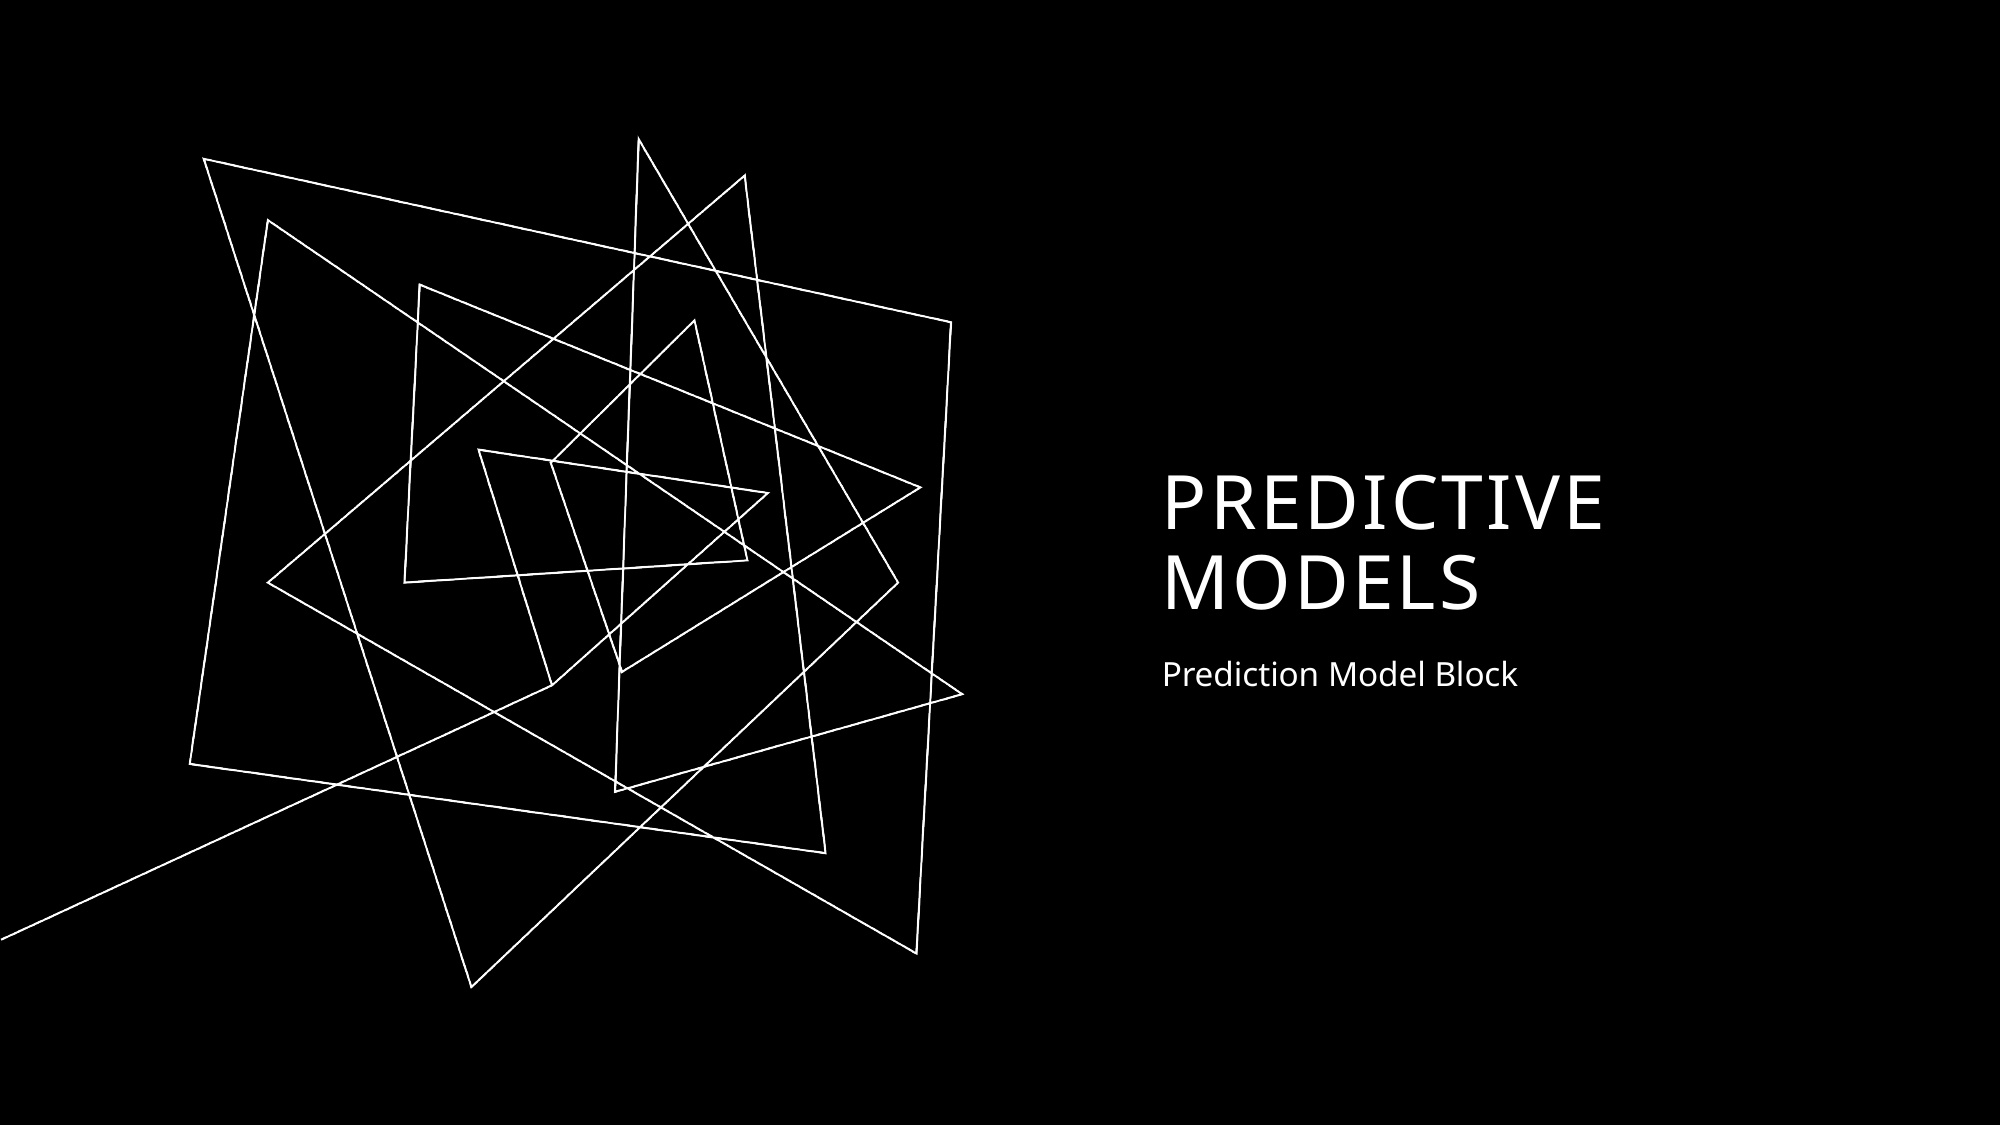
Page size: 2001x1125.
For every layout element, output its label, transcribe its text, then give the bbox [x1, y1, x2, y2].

subtitle Prediction Model Block [1146, 649, 1833, 710]
title Predictive Models [1146, 352, 1833, 634]
picture [0, 135, 965, 989]
